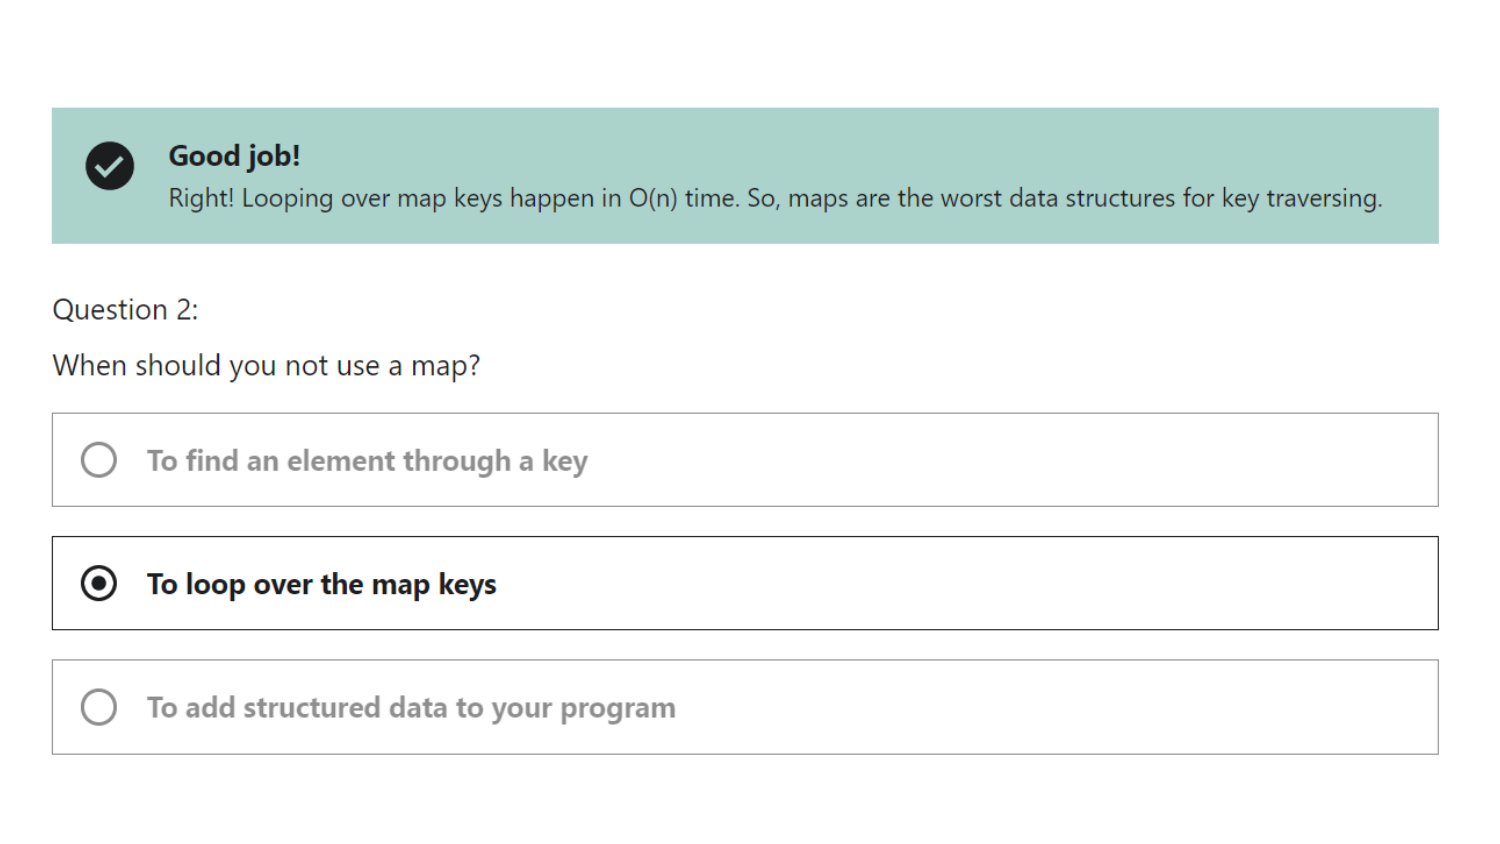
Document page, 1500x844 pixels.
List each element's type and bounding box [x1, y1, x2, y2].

picture [24, 74, 1476, 770]
